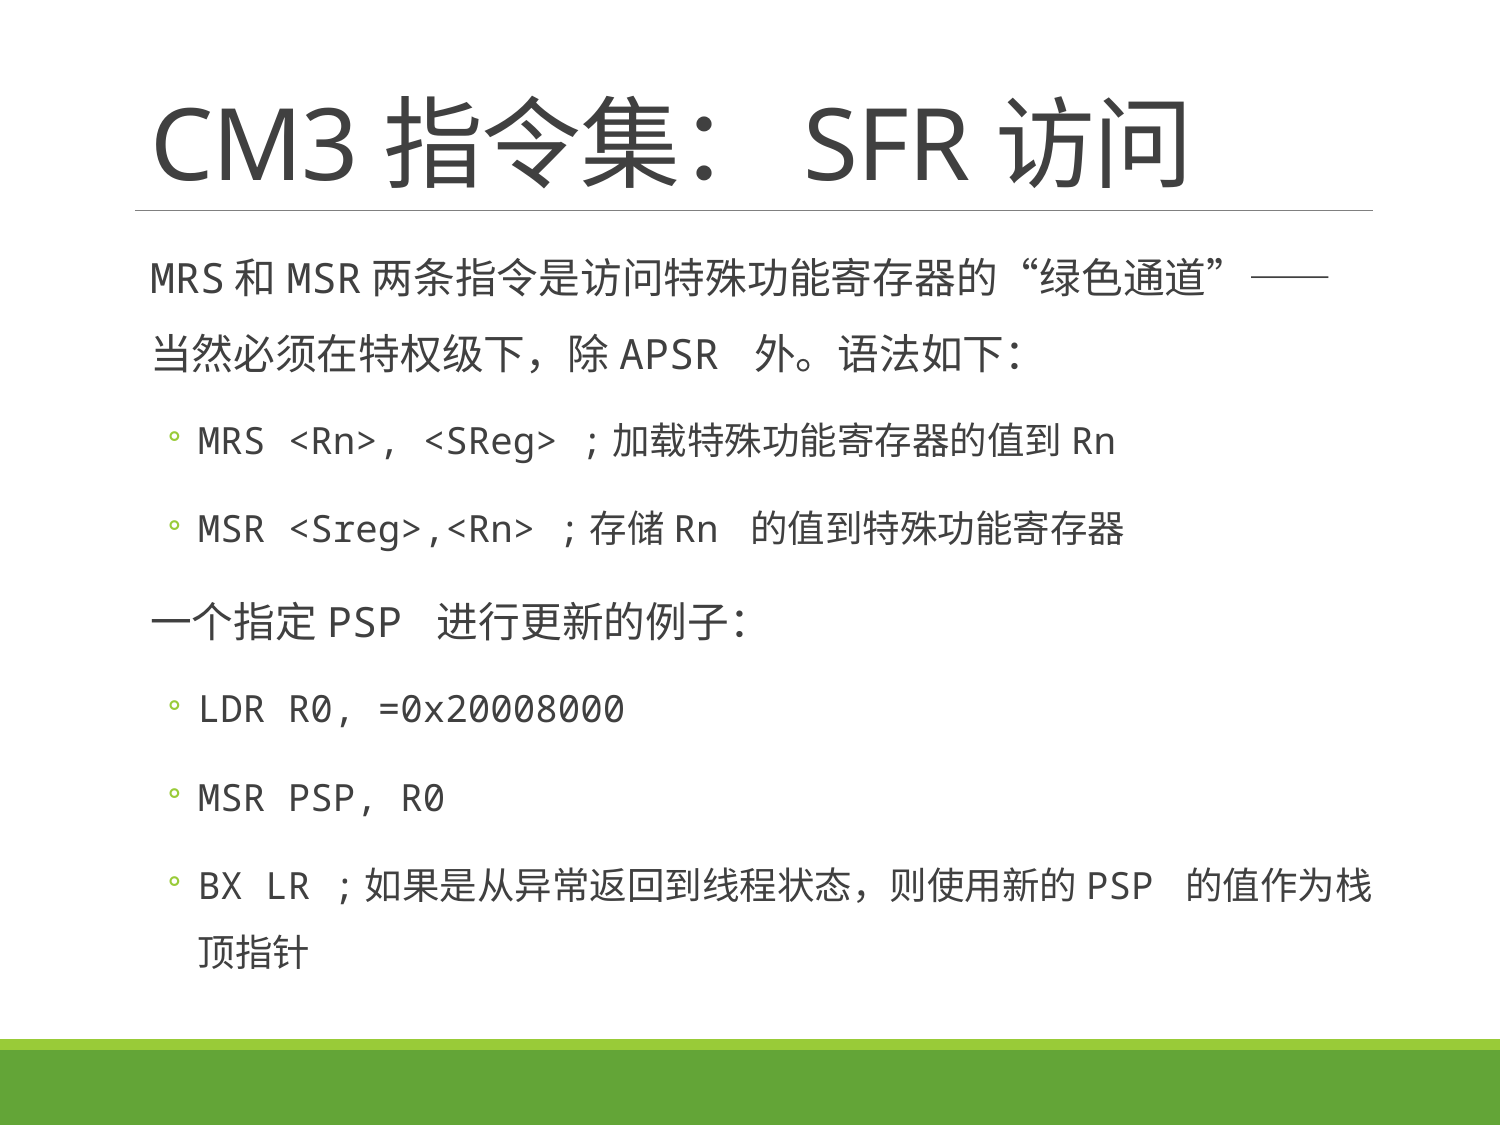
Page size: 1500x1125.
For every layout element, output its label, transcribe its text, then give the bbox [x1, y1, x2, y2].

list MRS和MSR两条指令是访问特殊功能寄存器的“绿色通道”——当然必须在特权级下，除APSR 外。语法如下： MRS <Rn>, <SReg> ;加载特殊功能寄存器的值到Rn MSR <Sreg>,<Rn> ;存储Rn 的值到特殊功能寄存器 一个指定PSP 进行更新的例子： LDR R0, =0x20008000 MSR PSP, R0 BX LR ;如果是从异常返回到线程状态，则使用新的PSP 的值作为栈顶指针 [135, 219, 1373, 1022]
title CM3指令集：SFR访问 [135, 47, 1373, 209]
